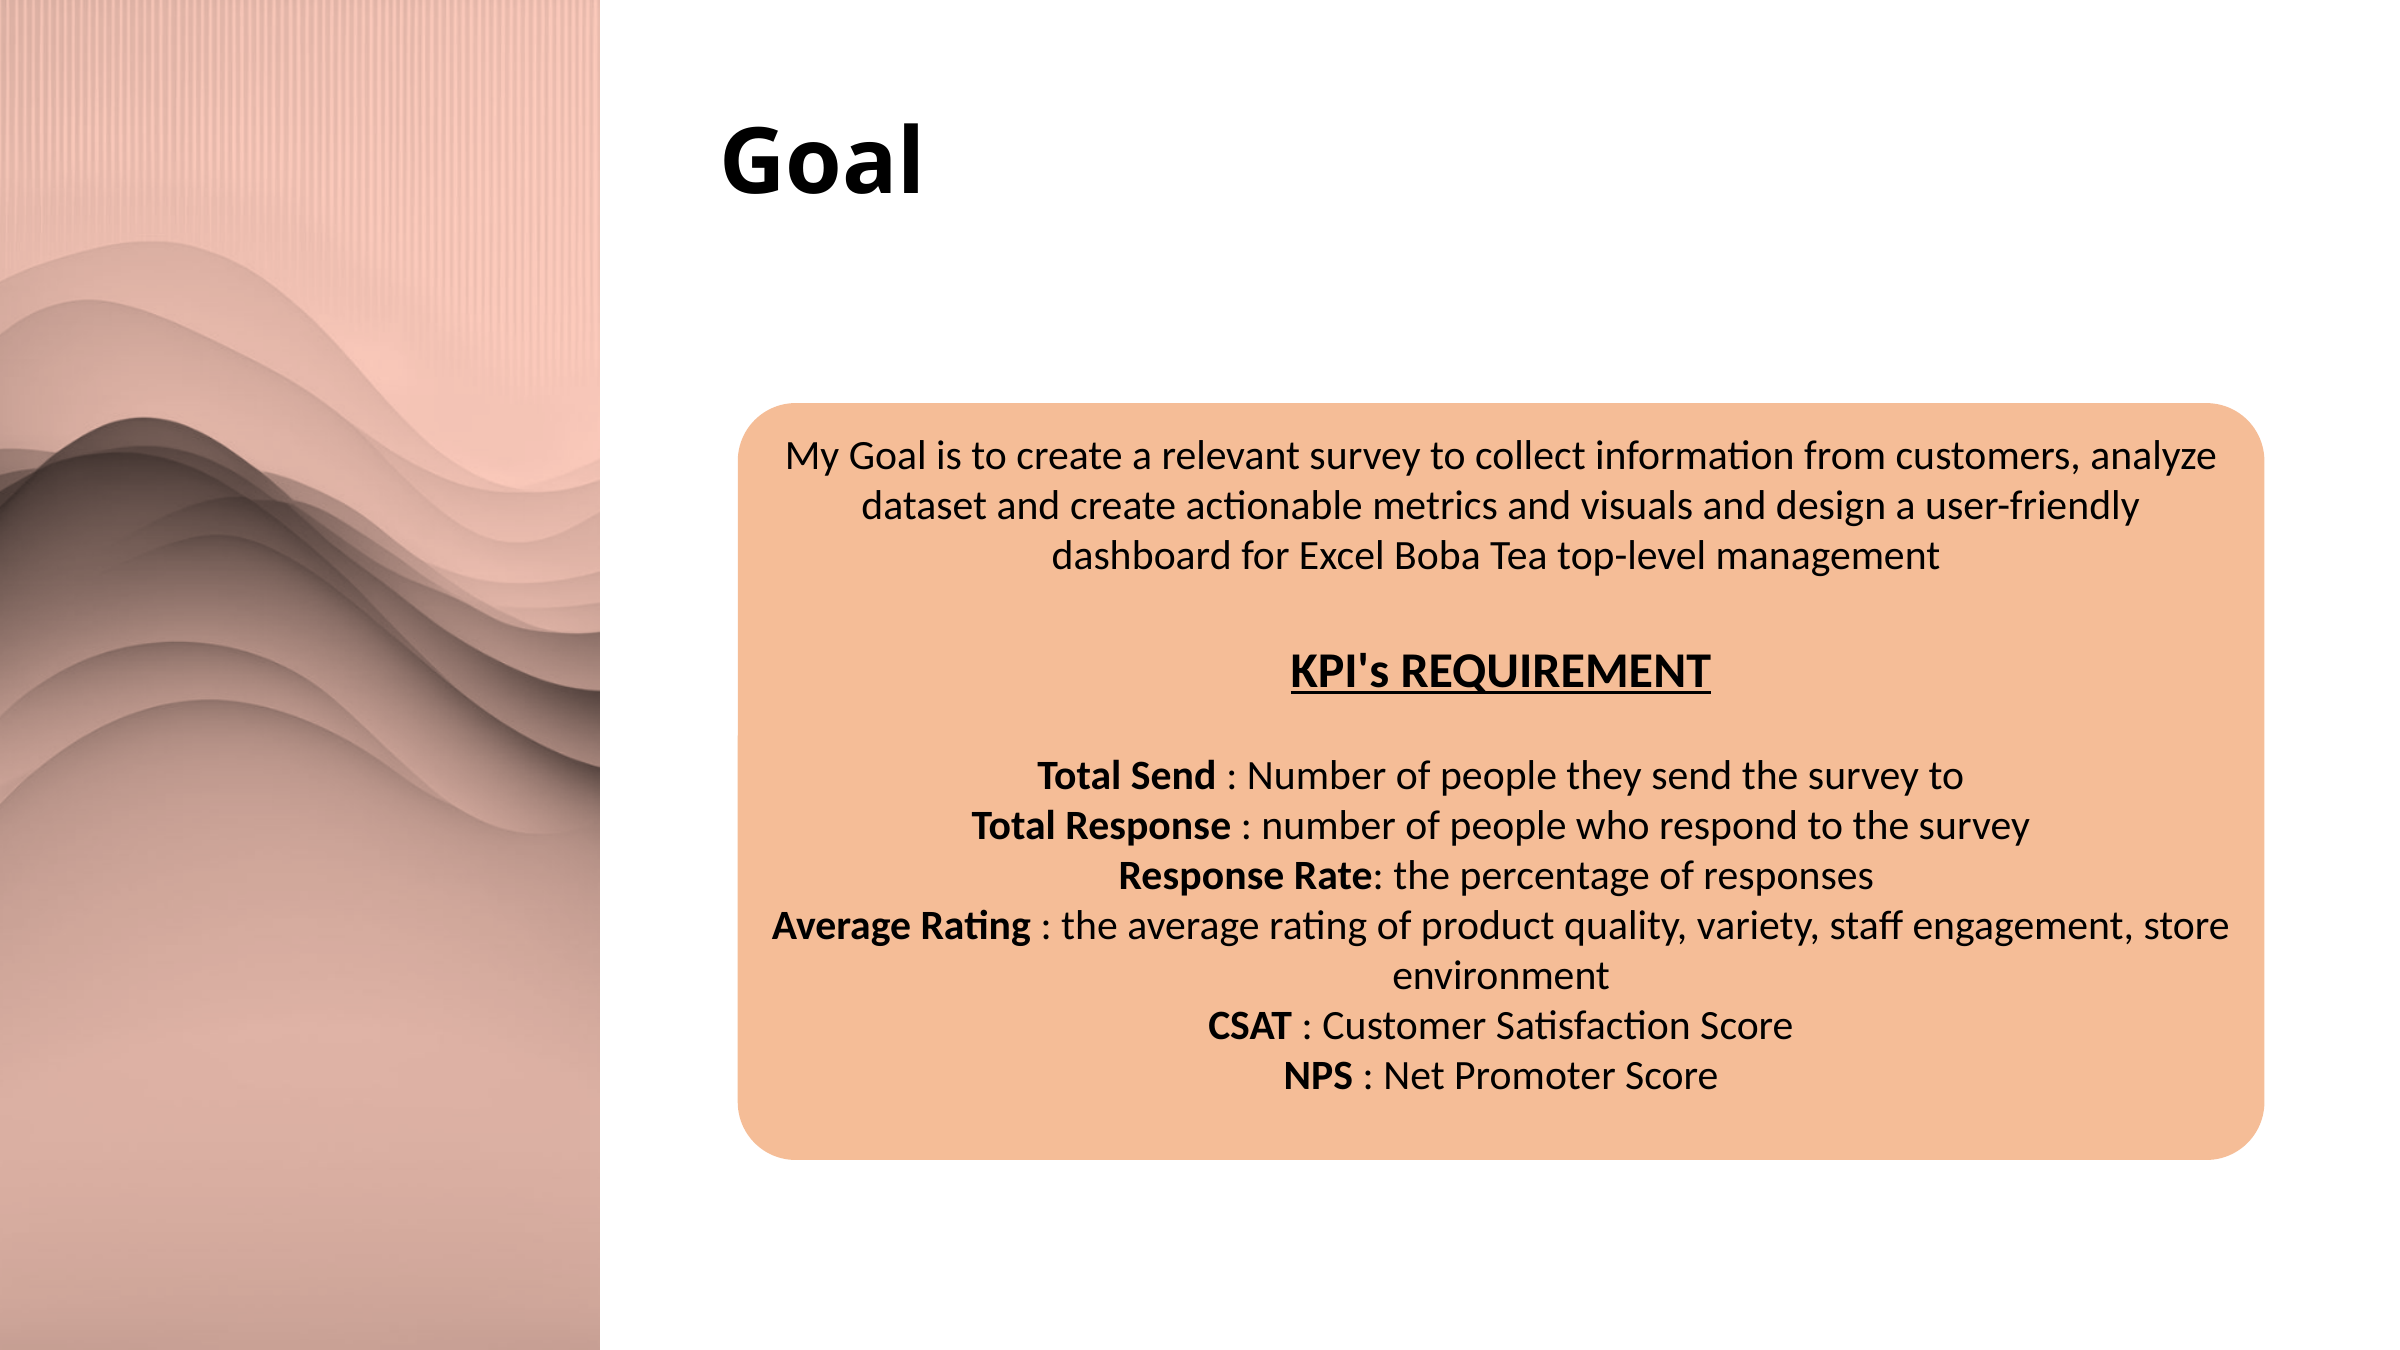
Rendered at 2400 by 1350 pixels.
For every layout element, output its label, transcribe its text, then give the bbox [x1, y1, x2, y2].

picture [0, 0, 600, 1350]
text_box Goal [704, 94, 1457, 220]
text_box My Goal is to create a relevant survey to collect information from customers, analyze dataset and create actionable metrics and visuals and design a user-friendly dashboard for Excel Boba Tea top-level management KPI's REQUIREMENT Total Send : Number of people they send the survey to Total Response : number of people who respond to the survey Response Rate: the percentage of responses Average Rating : the average rating of product quality, variety, staff engagement, store environment CSAT : Customer Satisfaction Score NPS : Net Promoter Score [737, 403, 2265, 1160]
